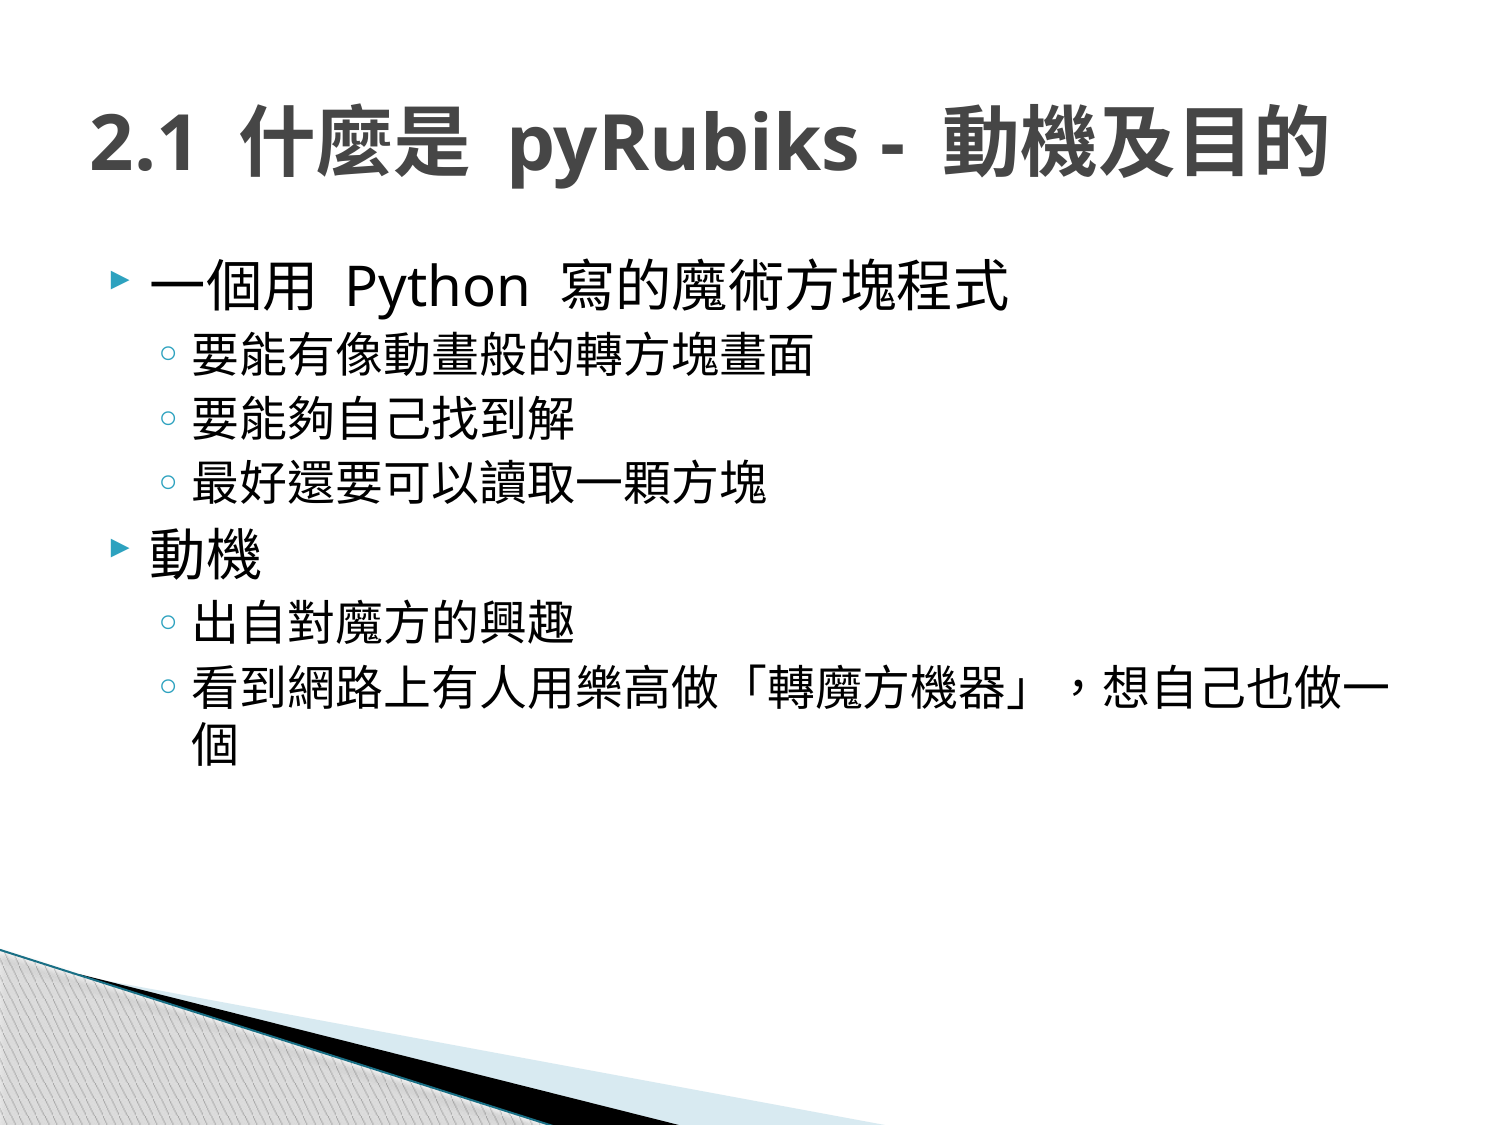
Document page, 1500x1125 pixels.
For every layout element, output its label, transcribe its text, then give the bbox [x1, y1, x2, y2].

list 一個用 Python 寫的魔術方塊程式 要能有像動畫般的轉方塊畫面 要能夠自己找到解 最好還要可以讀取一顆方塊 動機 出自對魔方的興趣 看到網路上有人用樂高做「轉魔方機器」，想自己也做一個 [75, 243, 1425, 986]
title 2.1 什麼是 pyRubiks - 動機及目的 [75, 45, 1425, 233]
